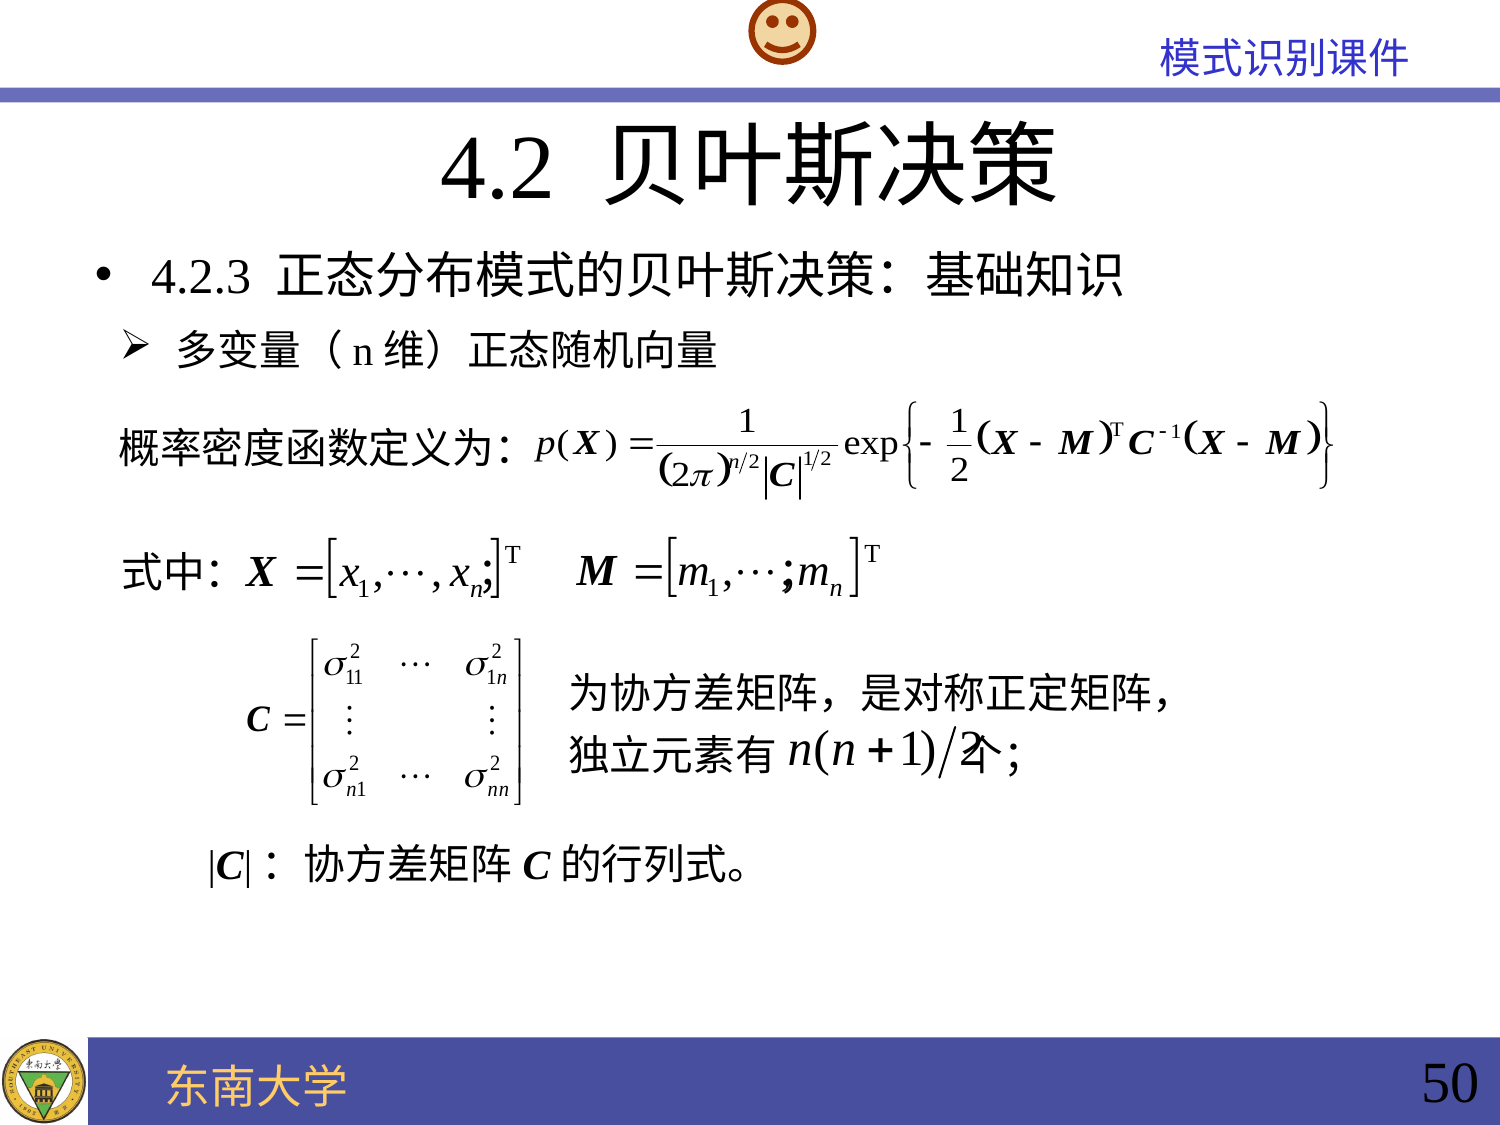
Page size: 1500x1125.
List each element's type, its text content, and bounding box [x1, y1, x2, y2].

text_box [550, 644, 1212, 788]
text_box 概率密度函数定义为： [103, 414, 520, 480]
text_box |C|：协方差矩阵C的行列式。 [192, 829, 784, 895]
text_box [106, 533, 991, 610]
text_box [751, 1, 814, 62]
text_box 4.2 贝叶斯决策 [112, 99, 1388, 288]
text_box 50 [1406, 1036, 1500, 1122]
picture [0, 1038, 88, 1125]
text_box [525, 395, 1341, 508]
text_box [241, 631, 534, 813]
text_box 4.2.3 正态分布模式的贝叶斯决策：基础知识 [80, 235, 1141, 311]
text_box 多变量（n维）正态随机向量 [104, 316, 733, 382]
